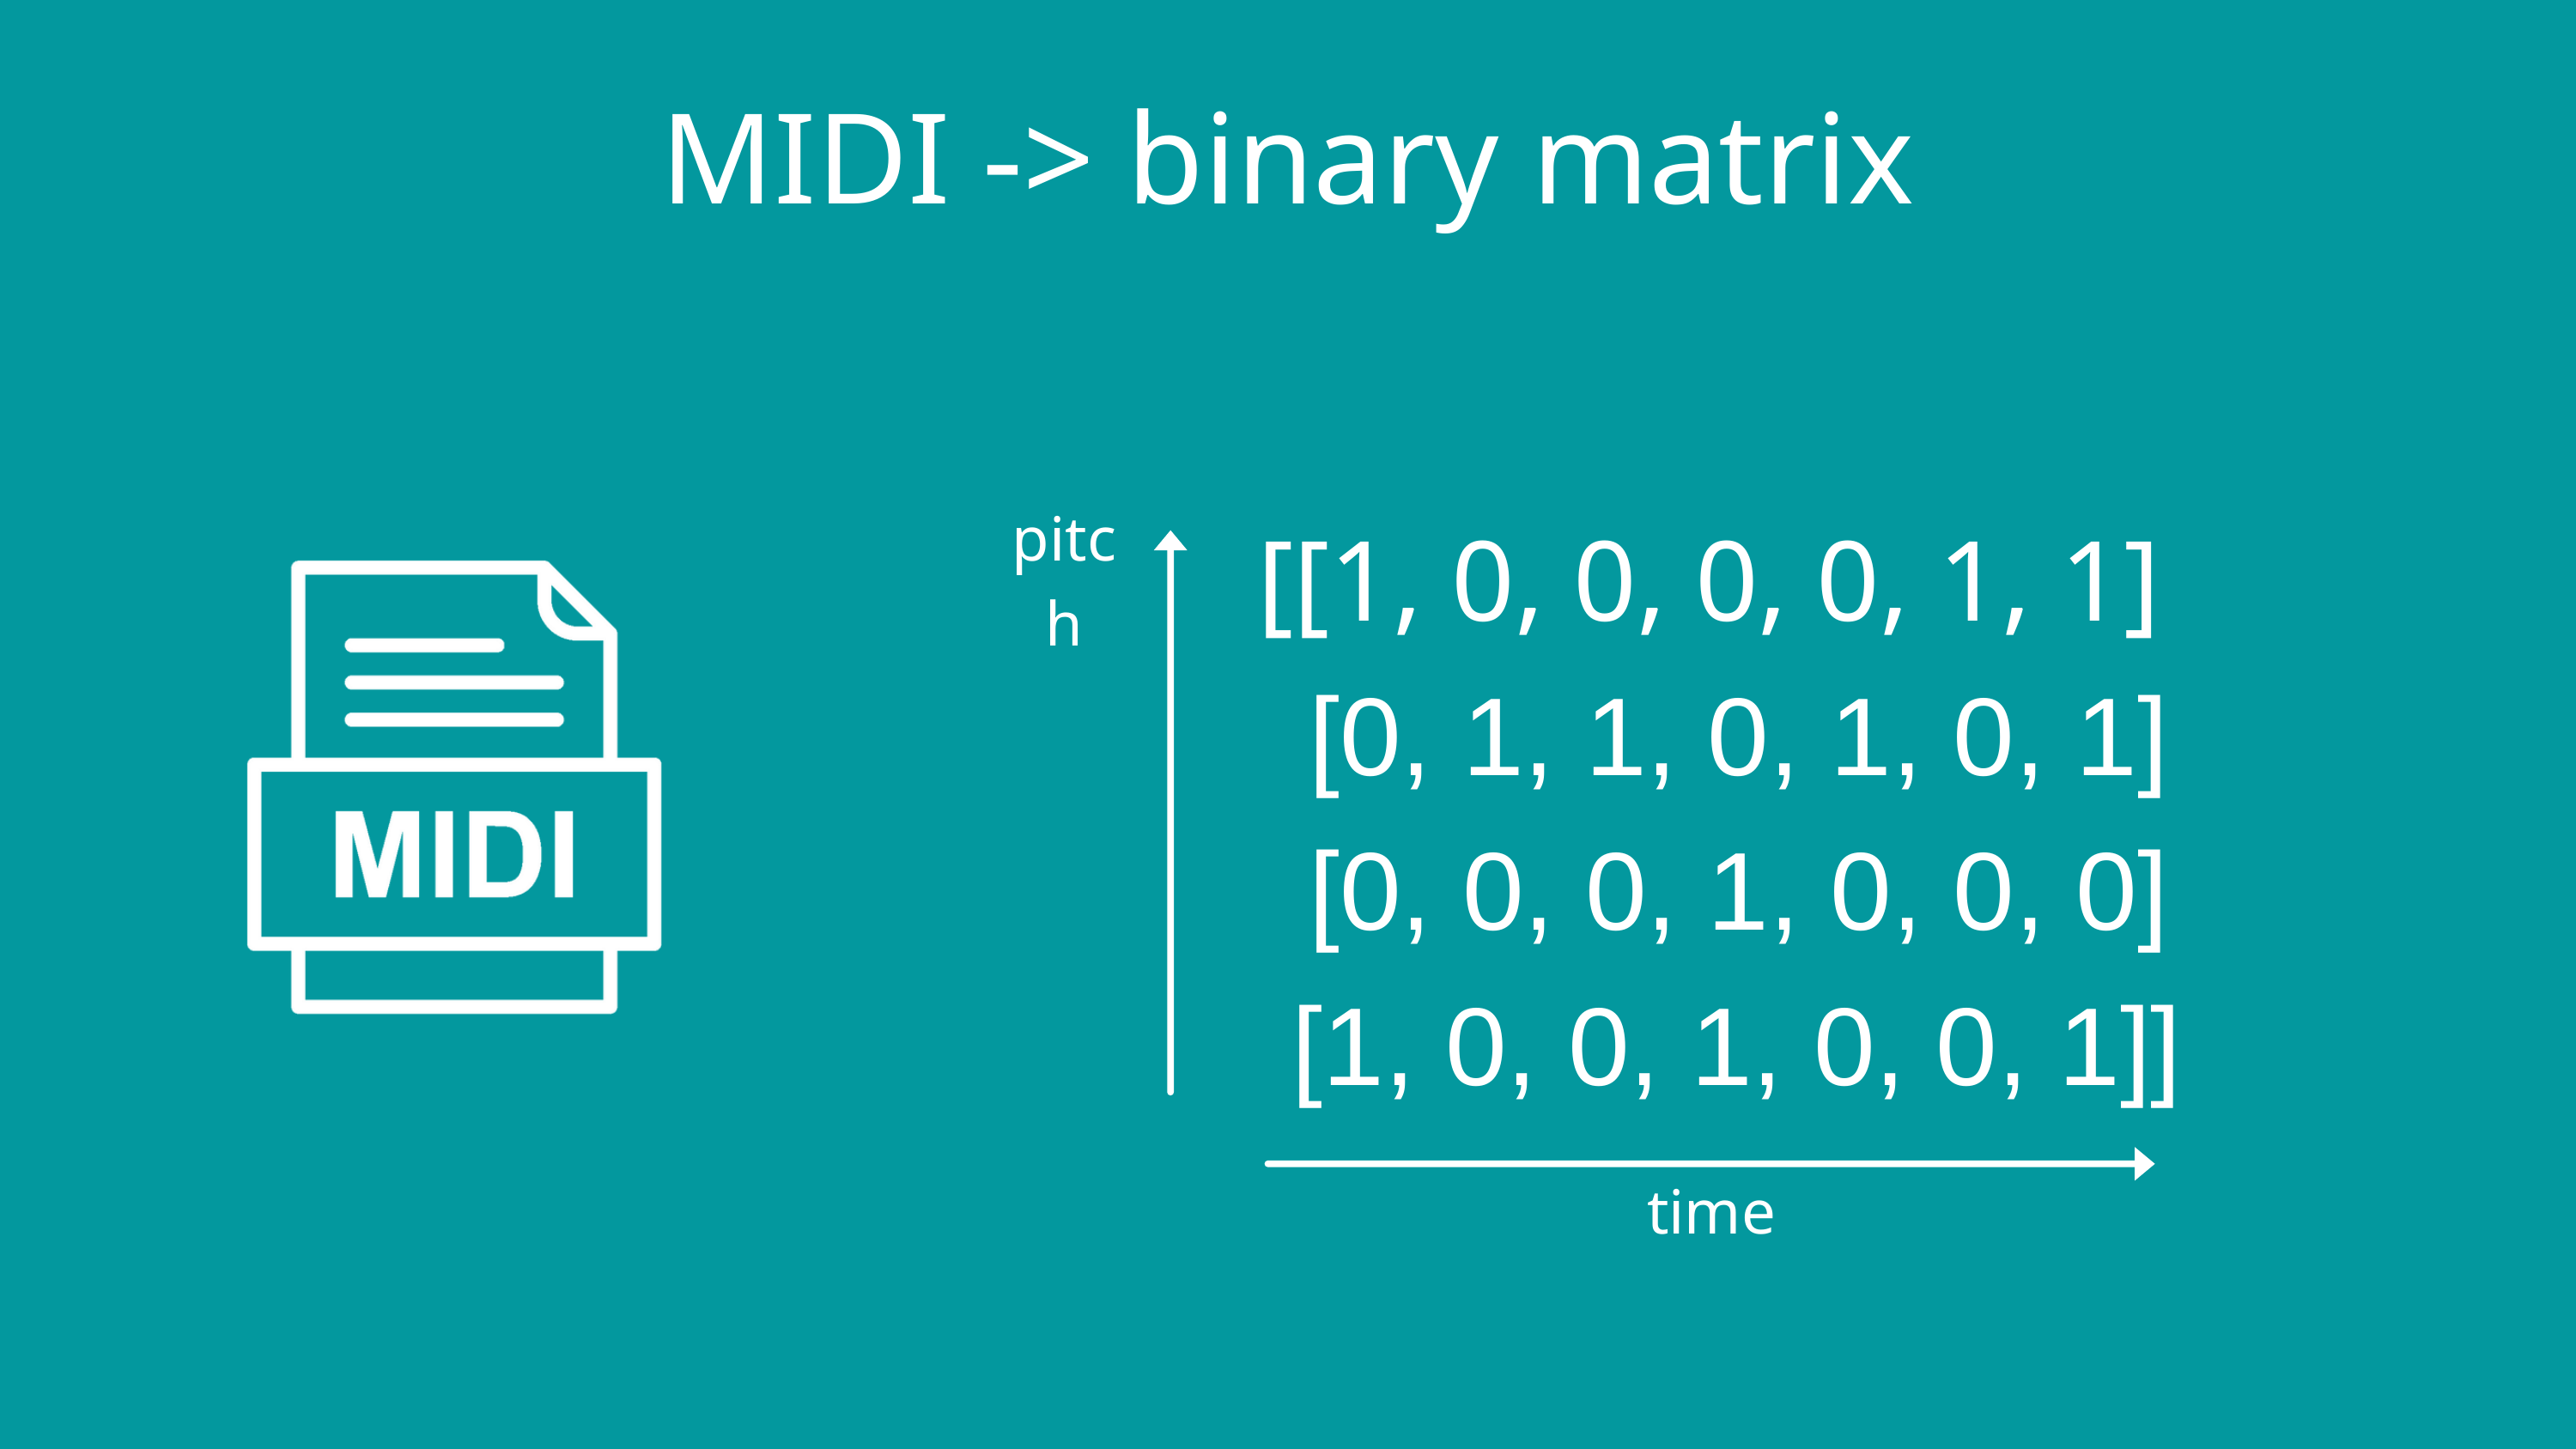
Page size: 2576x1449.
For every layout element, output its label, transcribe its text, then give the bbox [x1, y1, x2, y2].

text_box [1161, 530, 1180, 1093]
text_box [2144, 1155, 2152, 1161]
text_box MIDI -> binary matrix [605, 53, 1971, 229]
text_box time [1267, 1161, 2155, 1246]
text_box [[1, 0, 0, 0, 0, 1, 1] [0, 1, 1, 0, 1, 0, 1] [0, 0, 0, 1, 0, 0, 0] [1, 0, 0, 1, 0, 0, 1]] [1206, 488, 2211, 1108]
picture [144, 477, 763, 1096]
text_box pitch [996, 488, 1133, 658]
